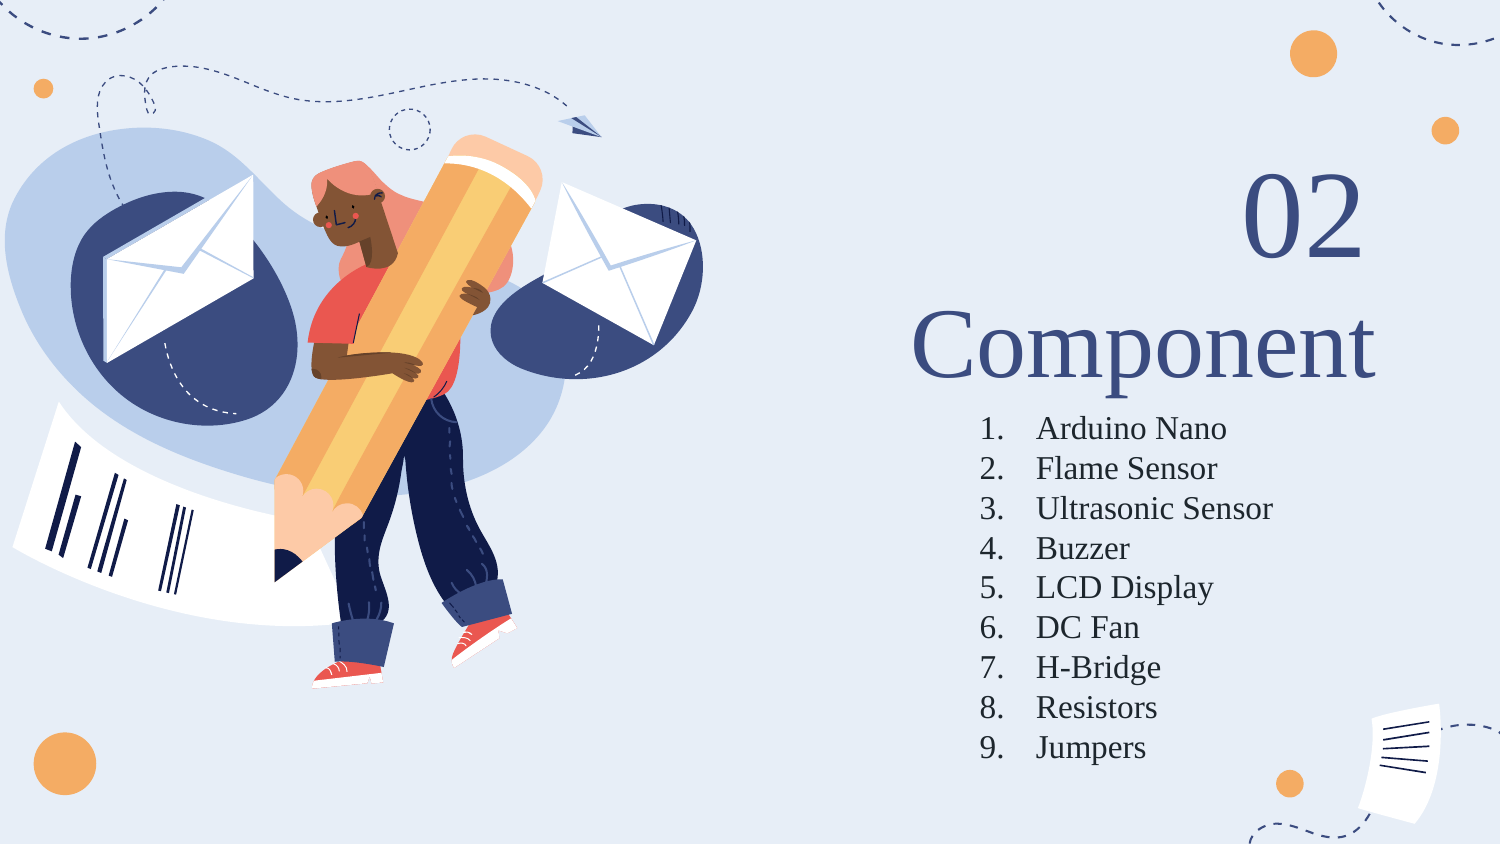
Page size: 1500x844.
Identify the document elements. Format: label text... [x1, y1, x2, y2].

title Component [707, 254, 1393, 420]
title 02 [1174, 136, 1382, 279]
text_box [4, 65, 704, 689]
subtitle Arduino Nano Flame Sensor Ultrasonic Sensor Buzzer LCD Display DC Fan H-Bridge Resistors Jumpers [964, 432, 1428, 739]
